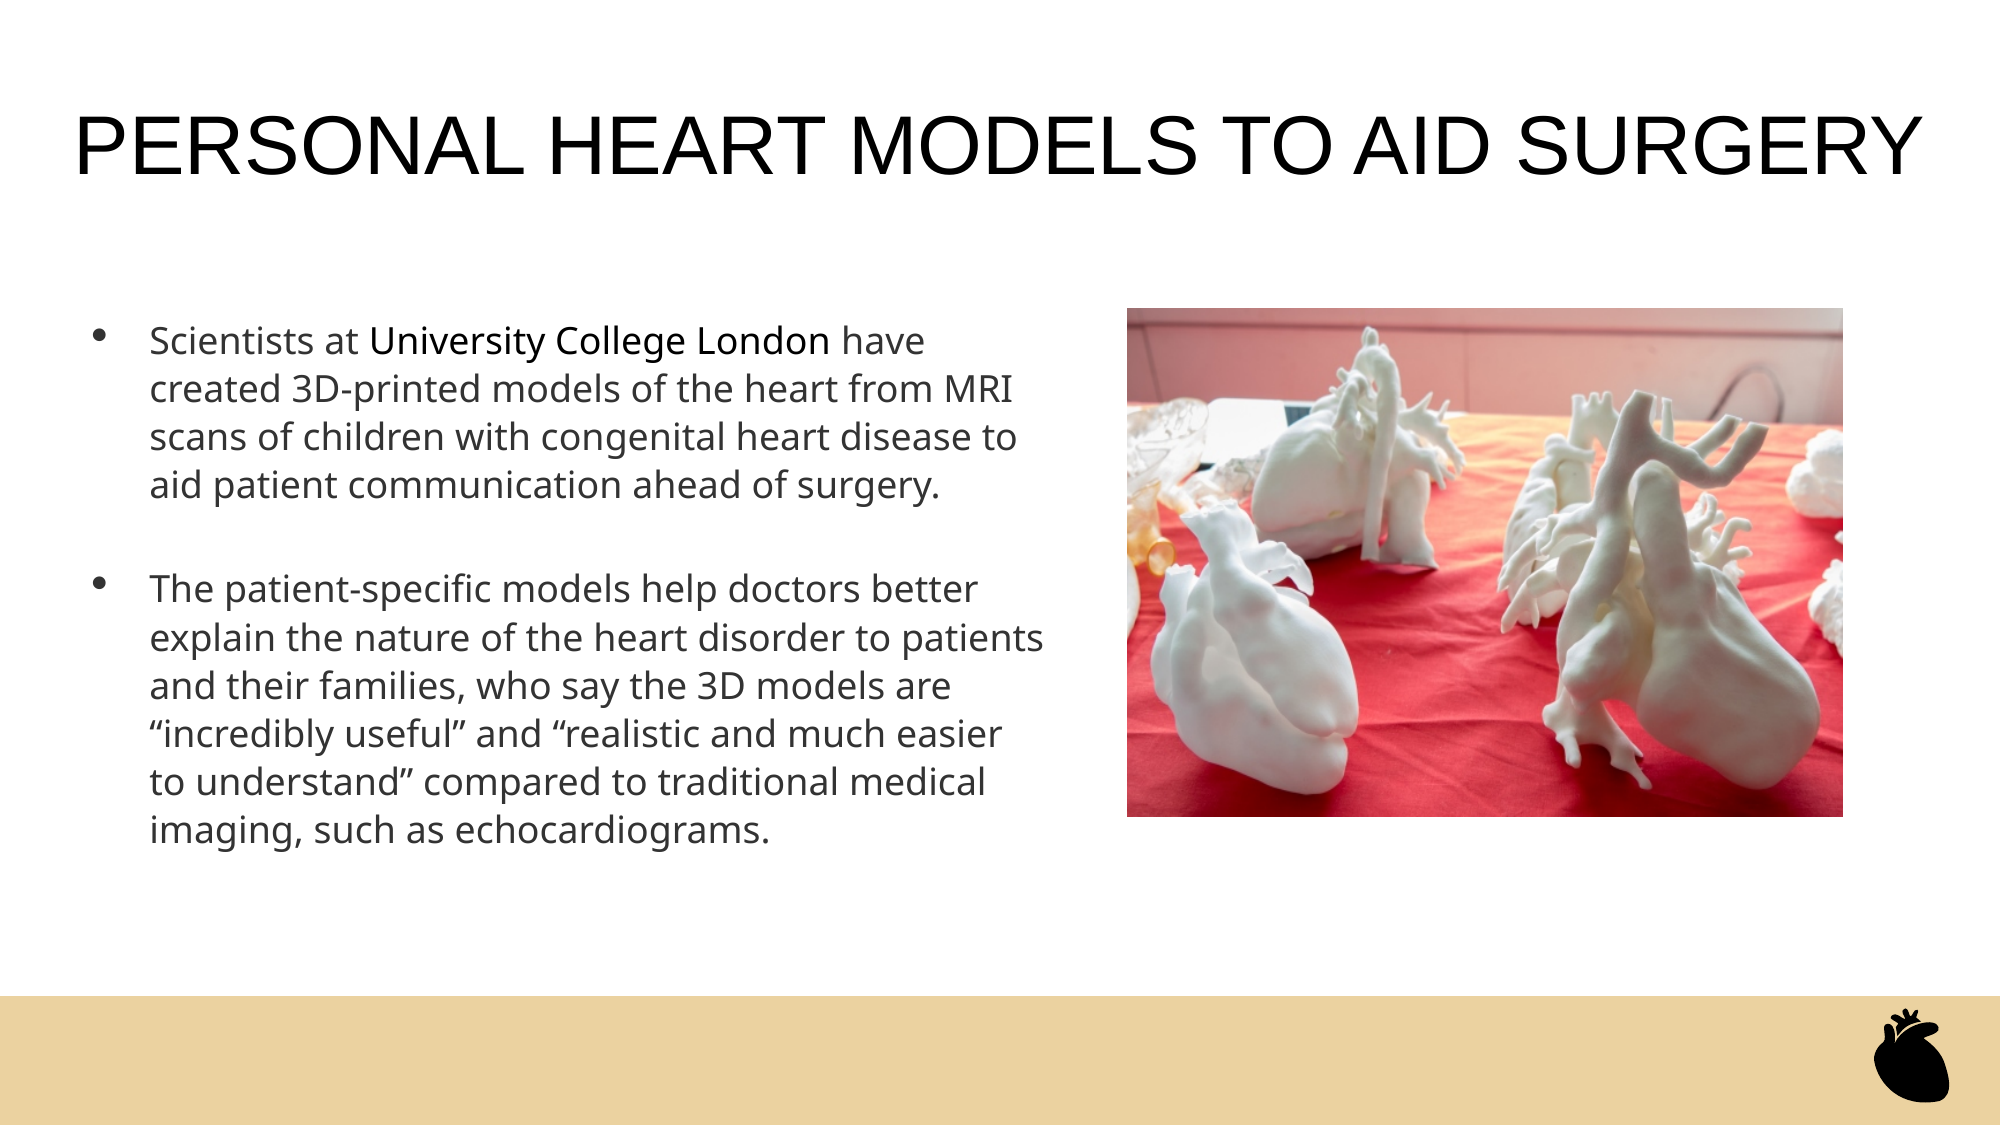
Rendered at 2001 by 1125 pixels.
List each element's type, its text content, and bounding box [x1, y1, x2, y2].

list PERSONAL HEART MODELS TO AID SURGERY [50, 159, 1950, 278]
text_box [1874, 1008, 1950, 1103]
picture [1127, 308, 1843, 817]
text_box [0, 996, 2000, 1125]
text_box Scientists at University College London have created 3D-printed models of the heart from MRI scans of children with congenital heart disease to aid patient communication ahead of surgery. The patient-specific models help doctors better explain the nature of the heart disorder to patients and their families, who say the 3D models are “incredibly useful” and “realistic and much easier to understand” compared to traditional medical imaging, such as echocardiograms. [78, 306, 1049, 996]
